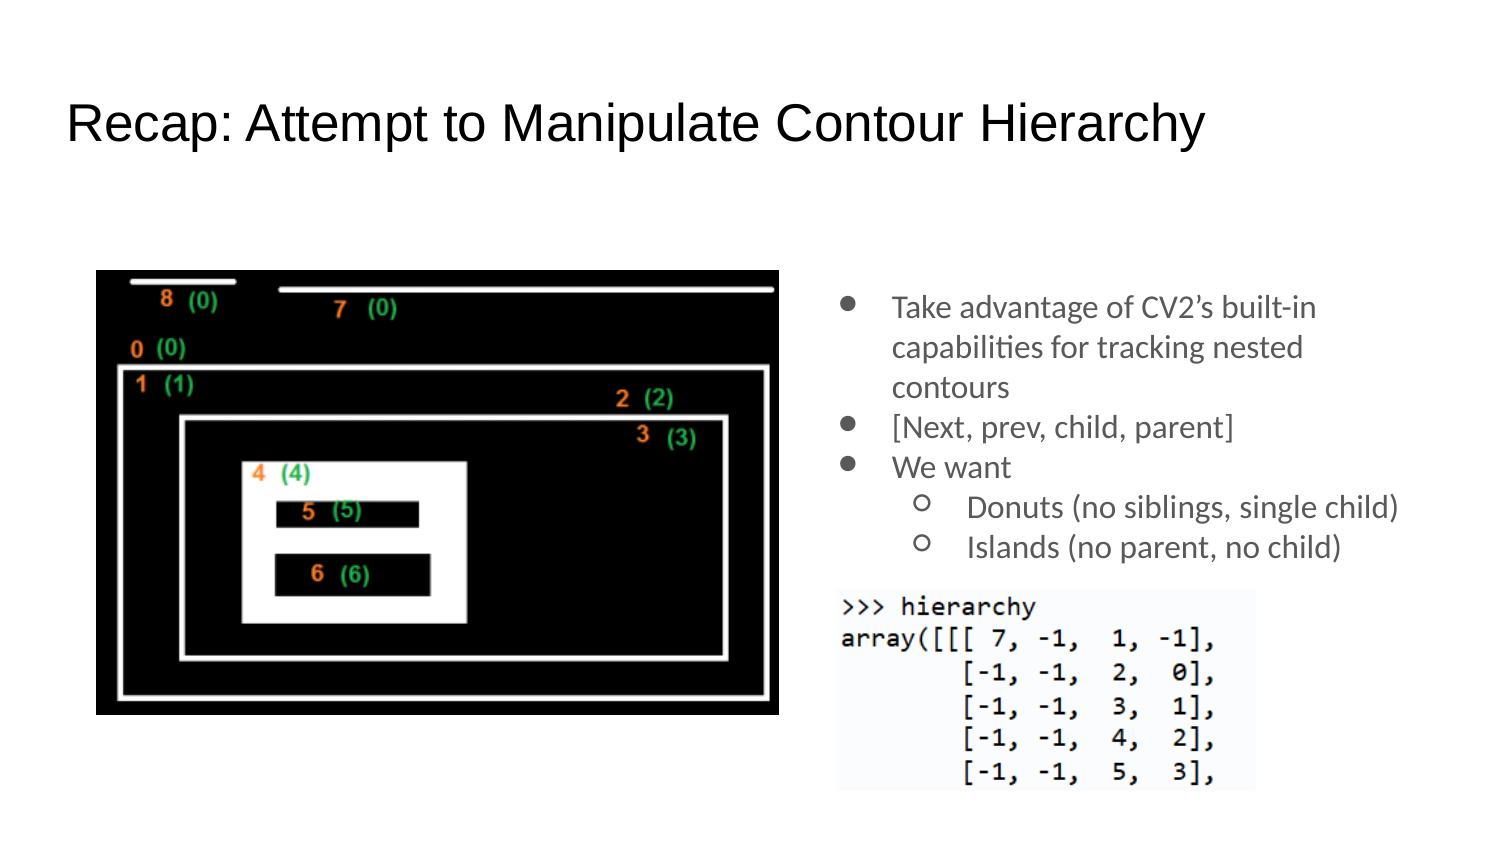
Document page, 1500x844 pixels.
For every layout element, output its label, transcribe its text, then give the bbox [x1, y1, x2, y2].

picture [96, 270, 779, 715]
text_box Take advantage of CV2’s built-in capabilities for tracking nested contours [Next, prev, child, parent] We want Donuts (no siblings, single child) Islands (no parent, no child) [801, 270, 1431, 580]
picture [836, 589, 1256, 791]
title Recap: Attempt to Manipulate Contour Hierarchy [51, 72, 1449, 167]
